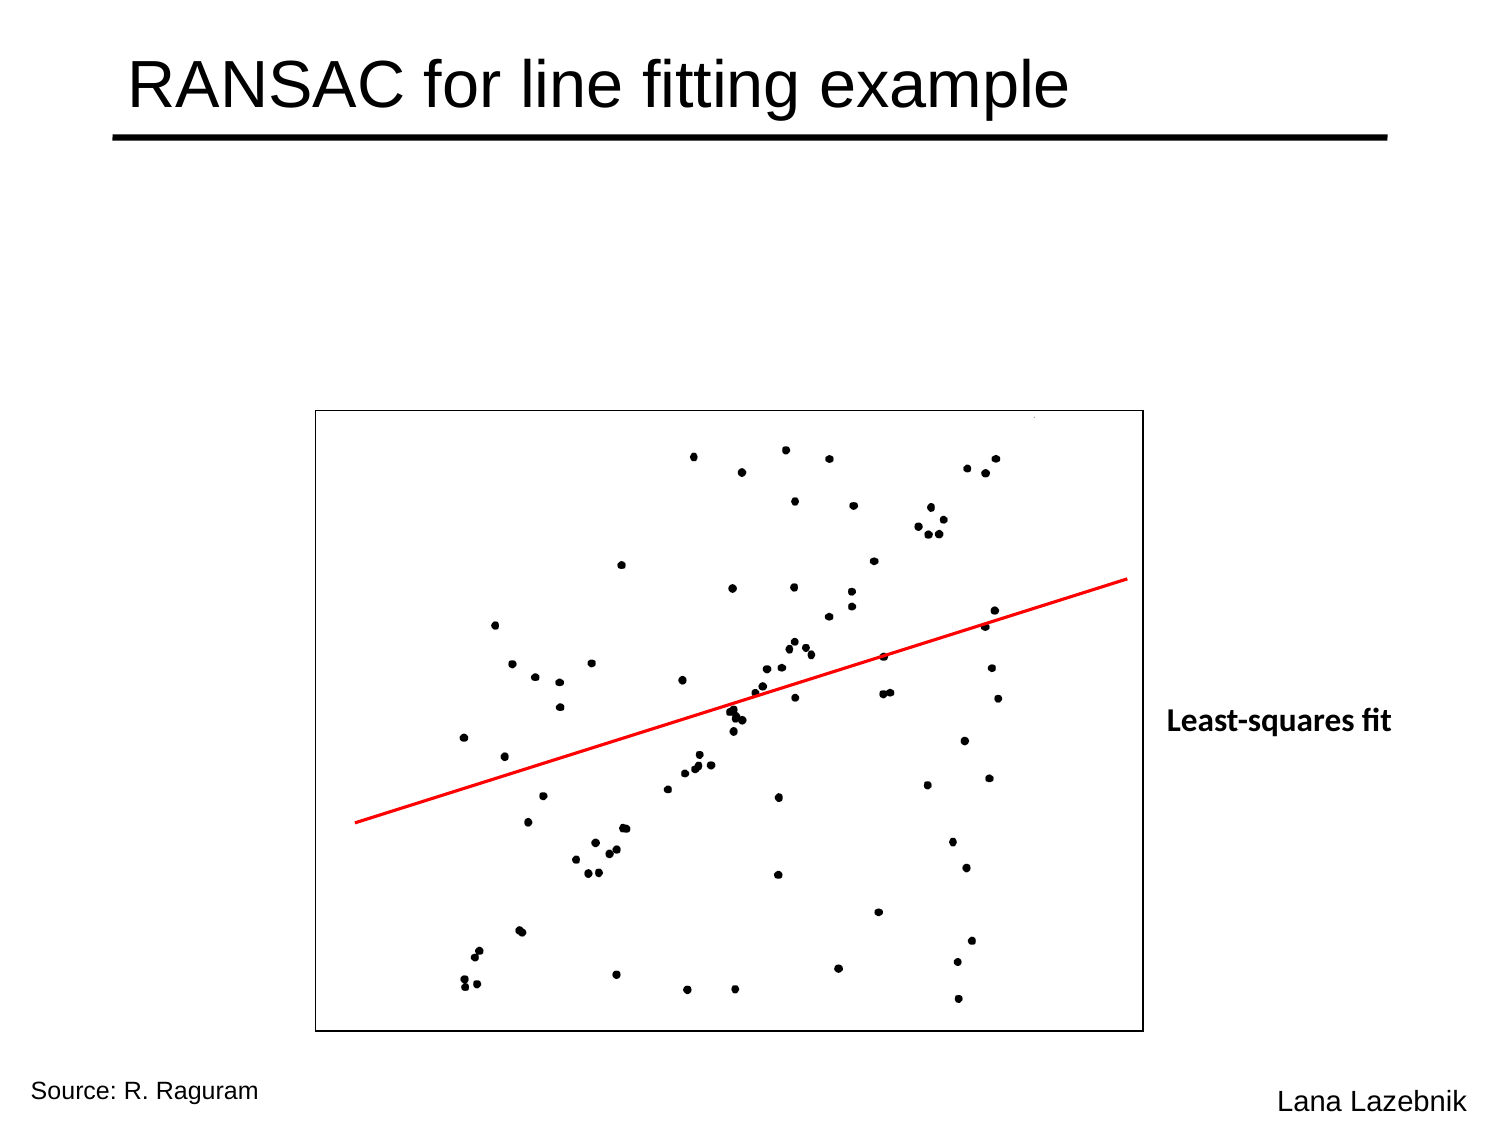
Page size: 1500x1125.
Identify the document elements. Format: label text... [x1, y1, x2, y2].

text_box Lana Lazebnik [1262, 1074, 1500, 1125]
title RANSAC for line fitting example [112, 12, 1388, 151]
text_box Least-squares fit [1152, 690, 1463, 745]
picture [315, 410, 1143, 1031]
text_box Source: R. Raguram [15, 1067, 275, 1112]
